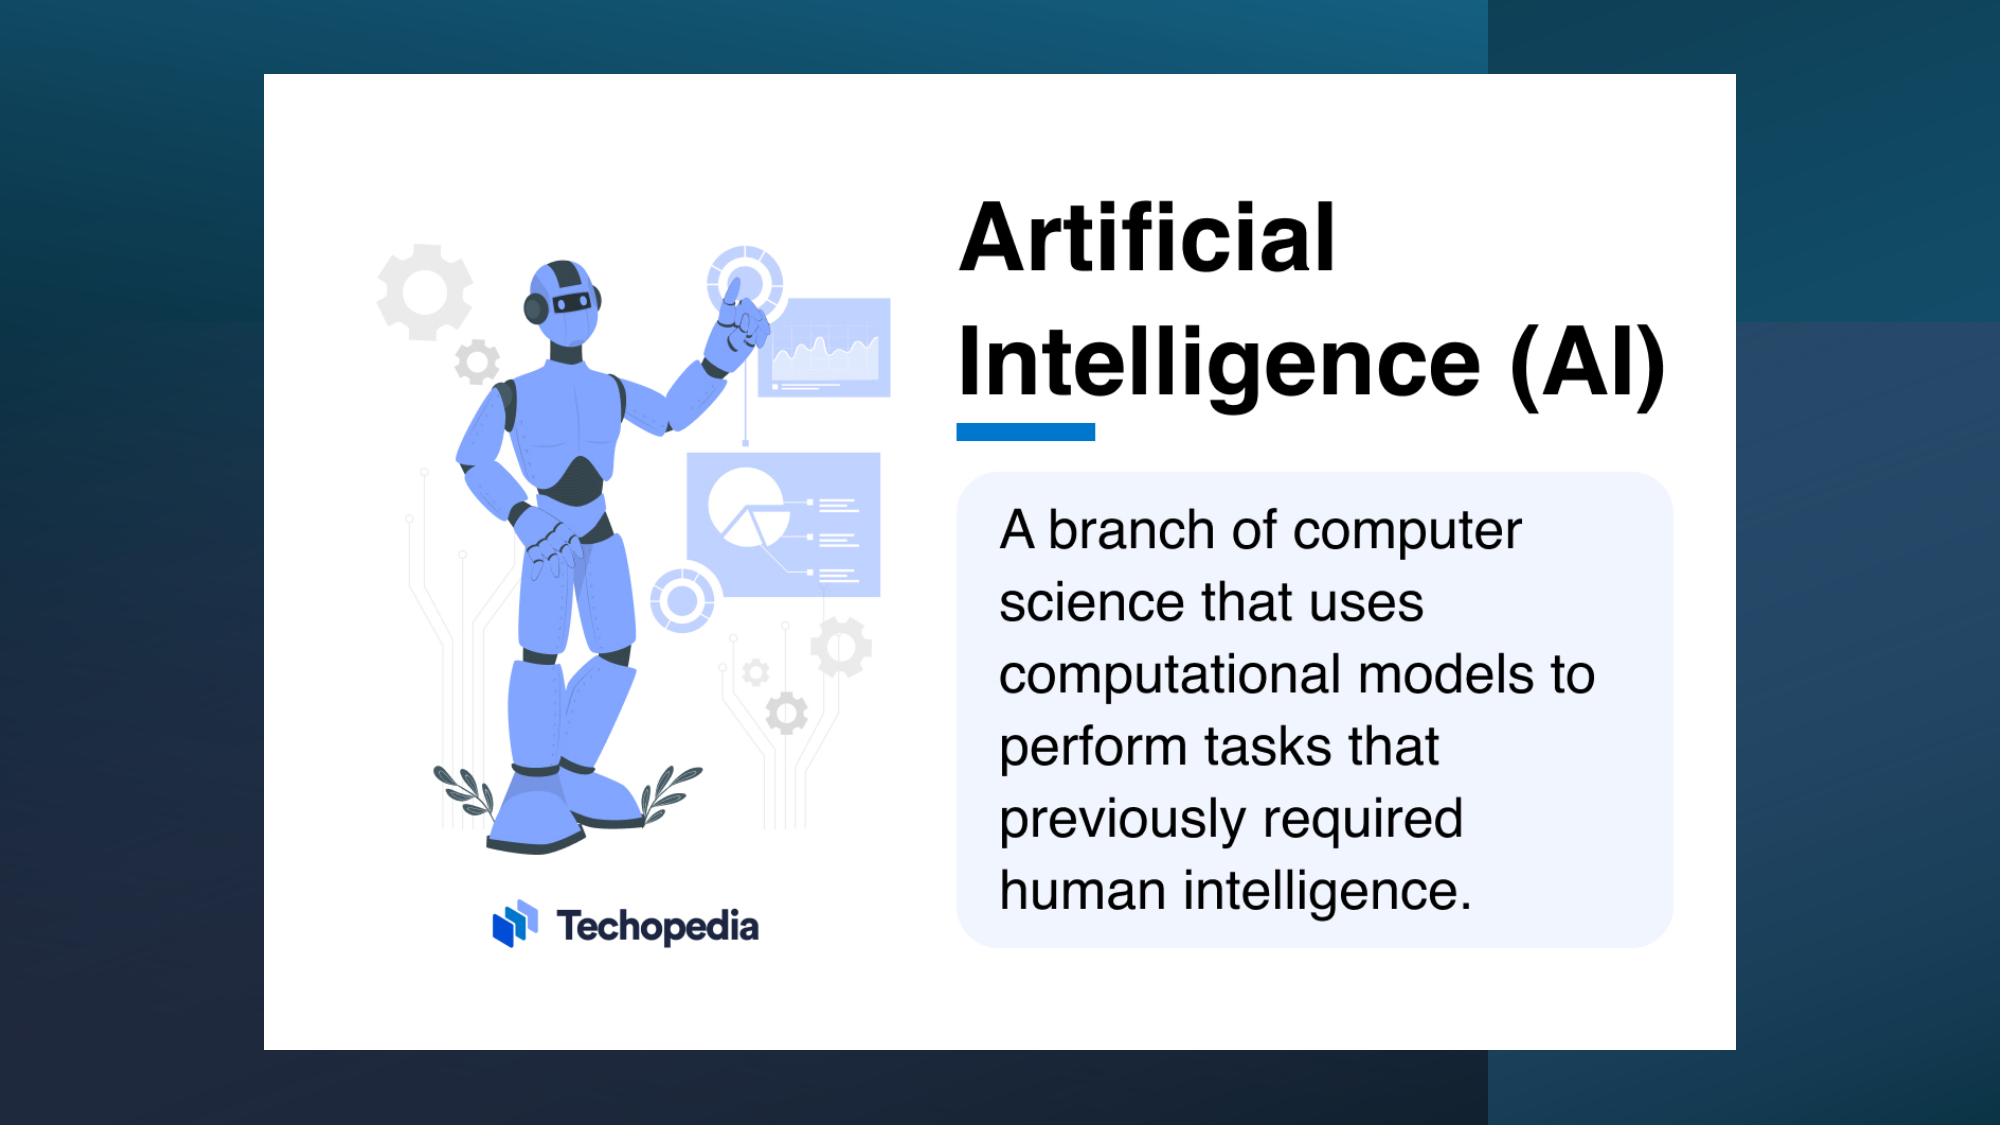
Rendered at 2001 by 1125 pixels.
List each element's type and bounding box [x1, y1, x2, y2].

text_box [0, 321, 2000, 1125]
list [263, 74, 1737, 1051]
text_box [0, 0, 1489, 321]
text_box [1489, 0, 2000, 321]
